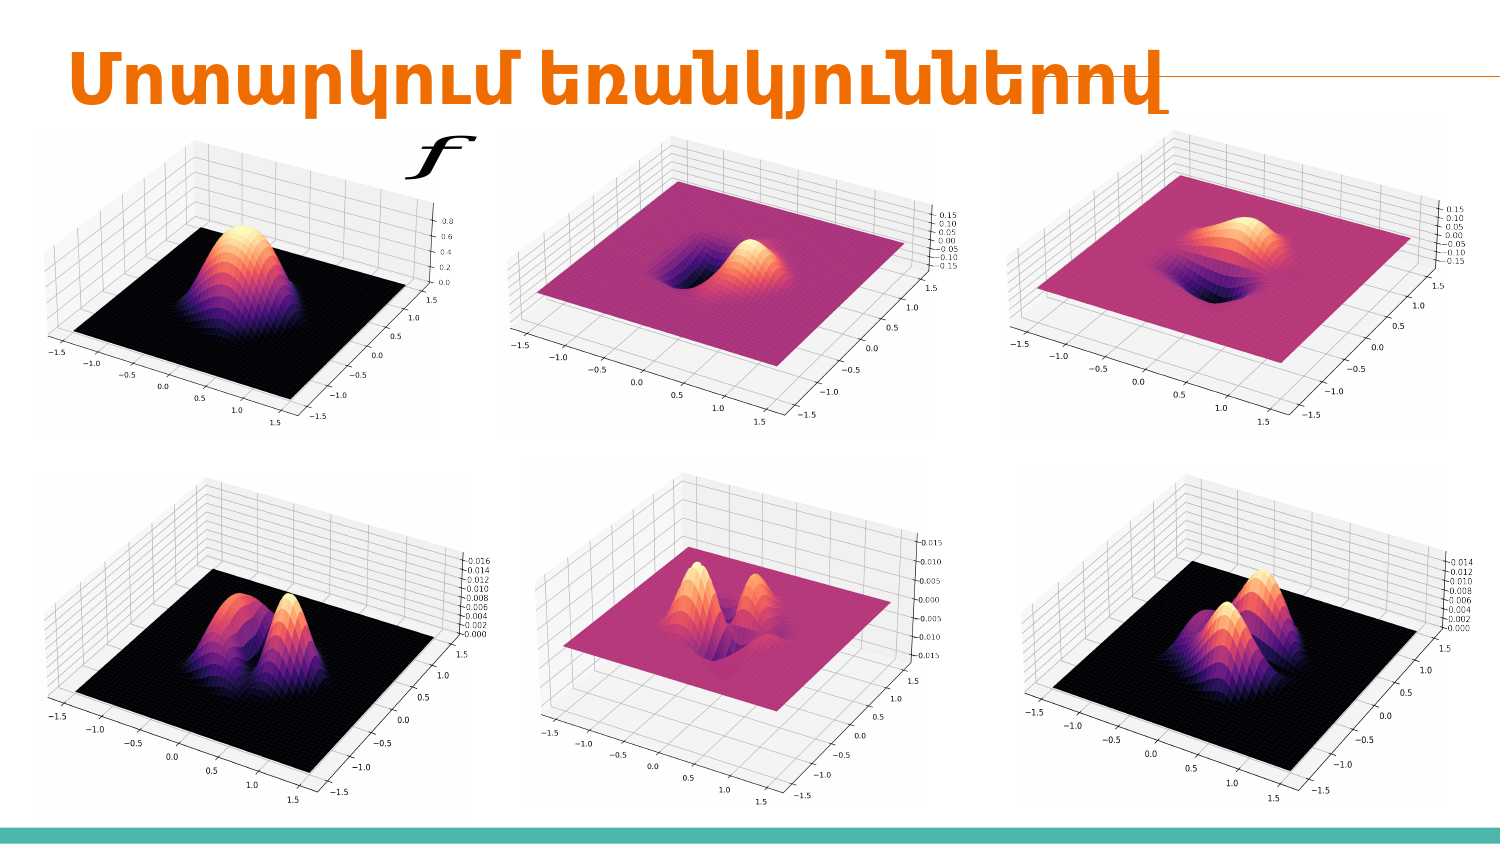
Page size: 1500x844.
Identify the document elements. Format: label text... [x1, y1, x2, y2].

picture [523, 463, 948, 807]
picture [498, 134, 971, 434]
title Մոտարկում եռանկյուններով [51, 18, 1449, 135]
picture [1017, 464, 1480, 808]
picture [38, 134, 470, 434]
picture [38, 477, 494, 820]
picture [1005, 114, 1476, 434]
